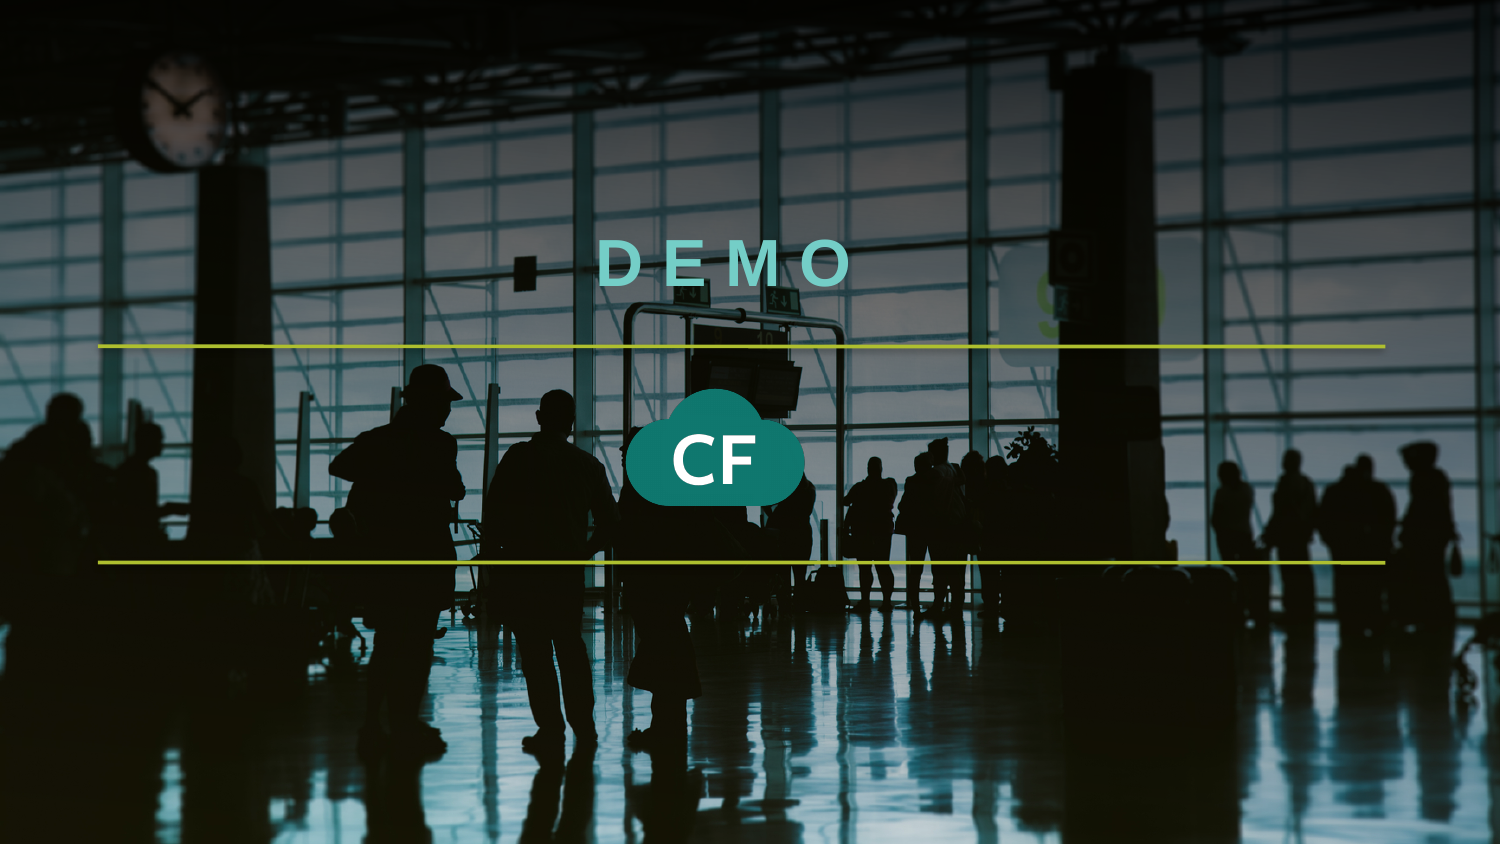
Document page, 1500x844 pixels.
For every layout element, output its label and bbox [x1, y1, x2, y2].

text_box [615, 381, 811, 514]
picture [0, 0, 1500, 844]
